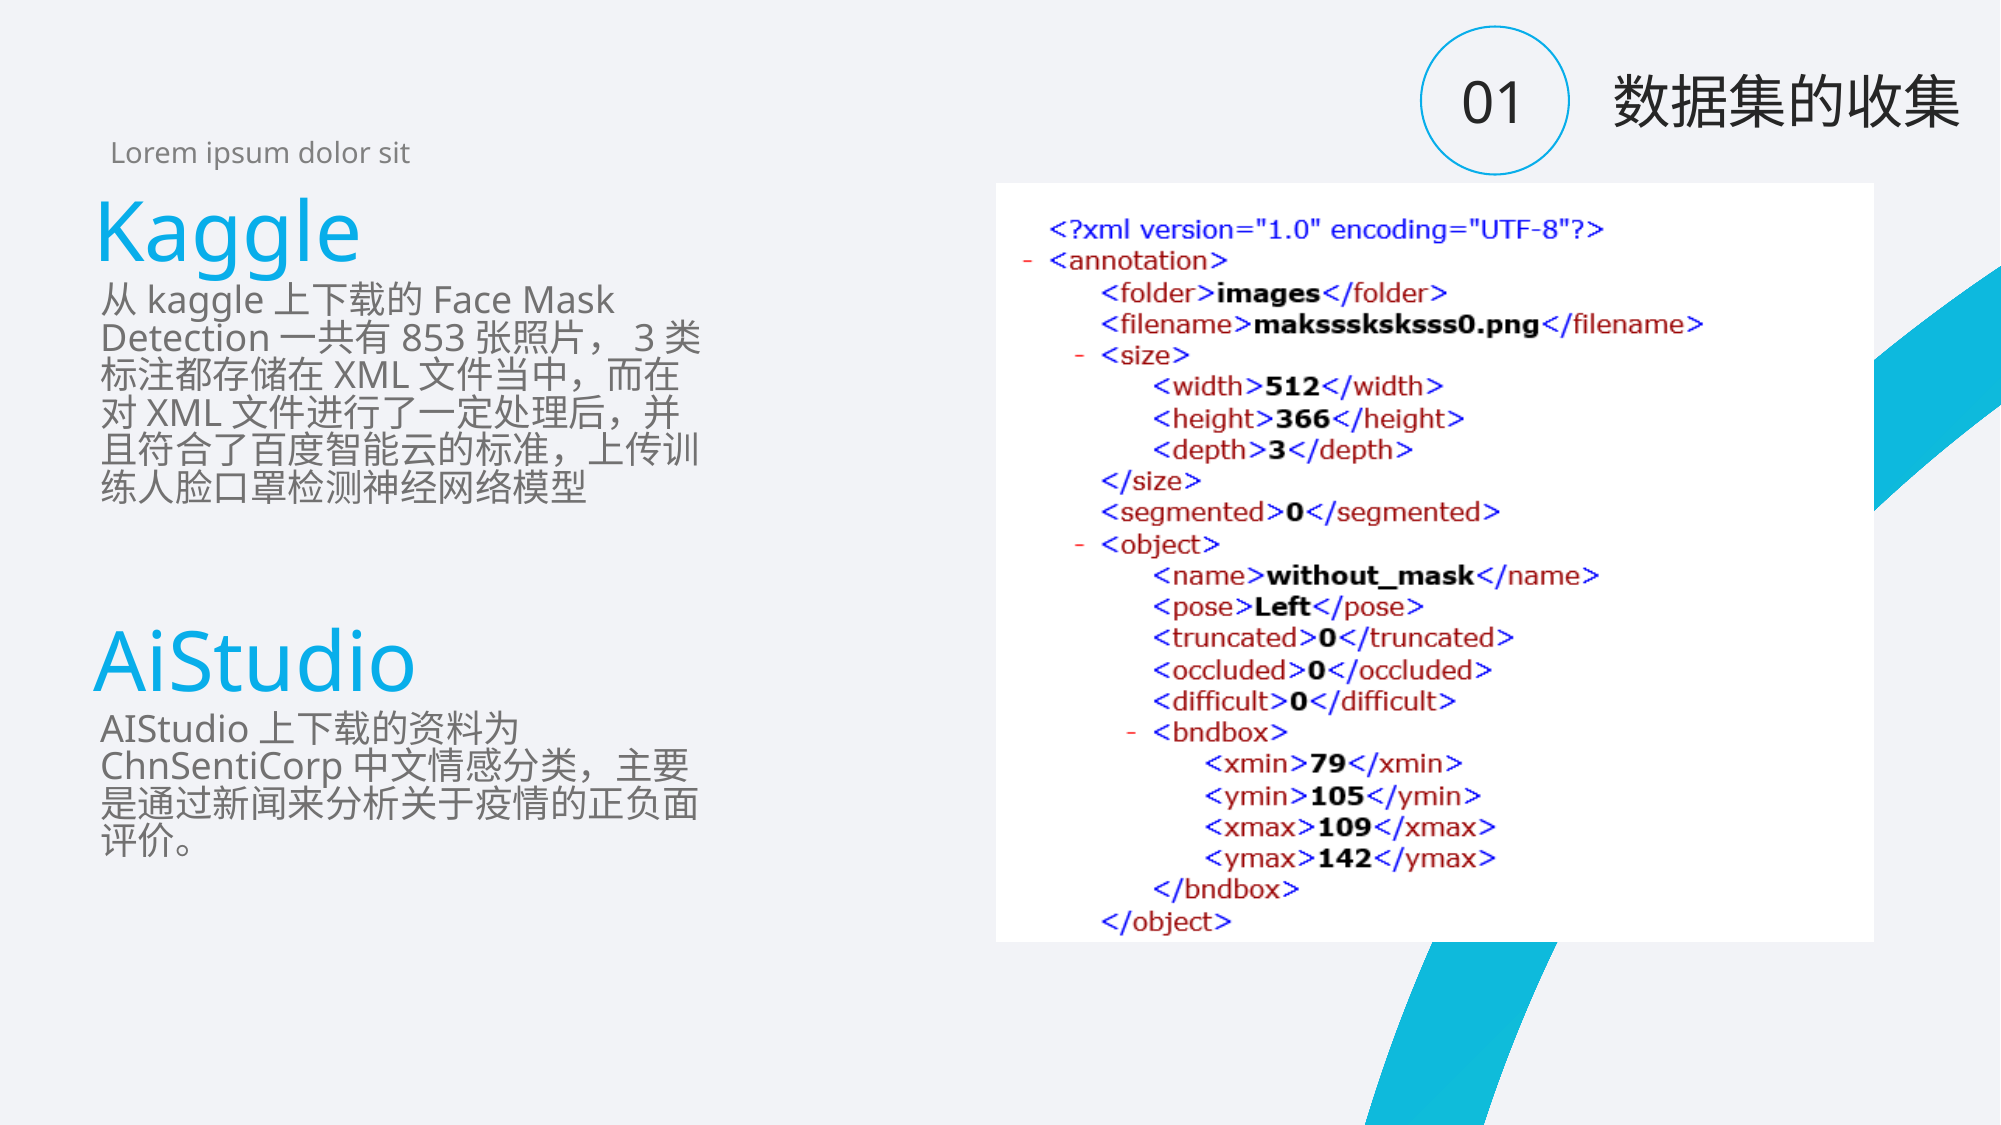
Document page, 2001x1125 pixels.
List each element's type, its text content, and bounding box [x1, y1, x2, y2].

text_box [1364, 942, 1559, 1125]
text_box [1420, 26, 1978, 175]
text_box AIStudio上下载的资料为ChnSentiCorp中文情感分类，主要是通过新闻来分析关于疫情的正负面评价。 [85, 705, 718, 870]
text_box 从kaggle上下载的Face Mask Detection一共有853张照片，3类标注都存储在XML文件当中，而在对XML文件进行了一定处理后，并且符合了百度智能云的标准，上传训练人脸口罩检测神经网络模型 [85, 276, 718, 517]
text_box [1874, 265, 2000, 513]
text_box Kaggle [78, 170, 804, 286]
text_box AiStudio [78, 600, 804, 716]
picture [996, 183, 1874, 942]
text_box Lorem ipsum dolor sit [95, 117, 512, 178]
